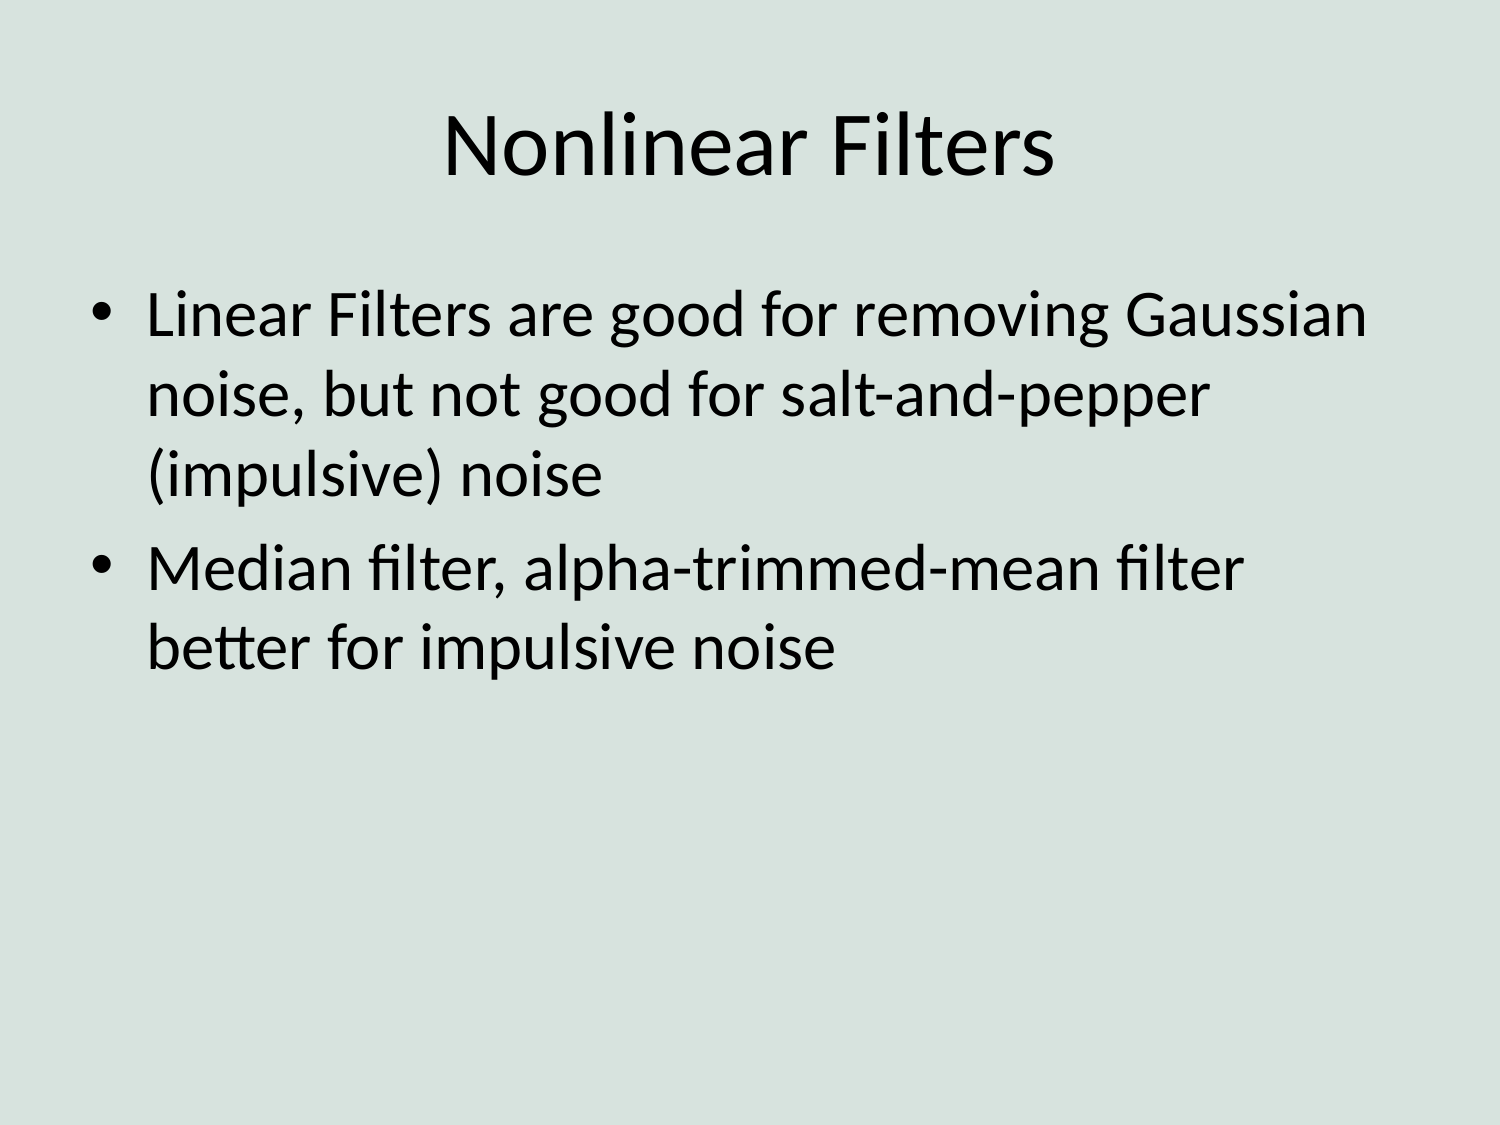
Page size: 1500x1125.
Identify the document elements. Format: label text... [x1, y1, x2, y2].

title Nonlinear Filters [75, 45, 1425, 233]
list Linear Filters are good for removing Gaussian noise, but not good for salt-and-pepper (impulsive) noise Median filter, alpha-trimmed-mean filter better for impulsive noise [75, 262, 1425, 1005]
